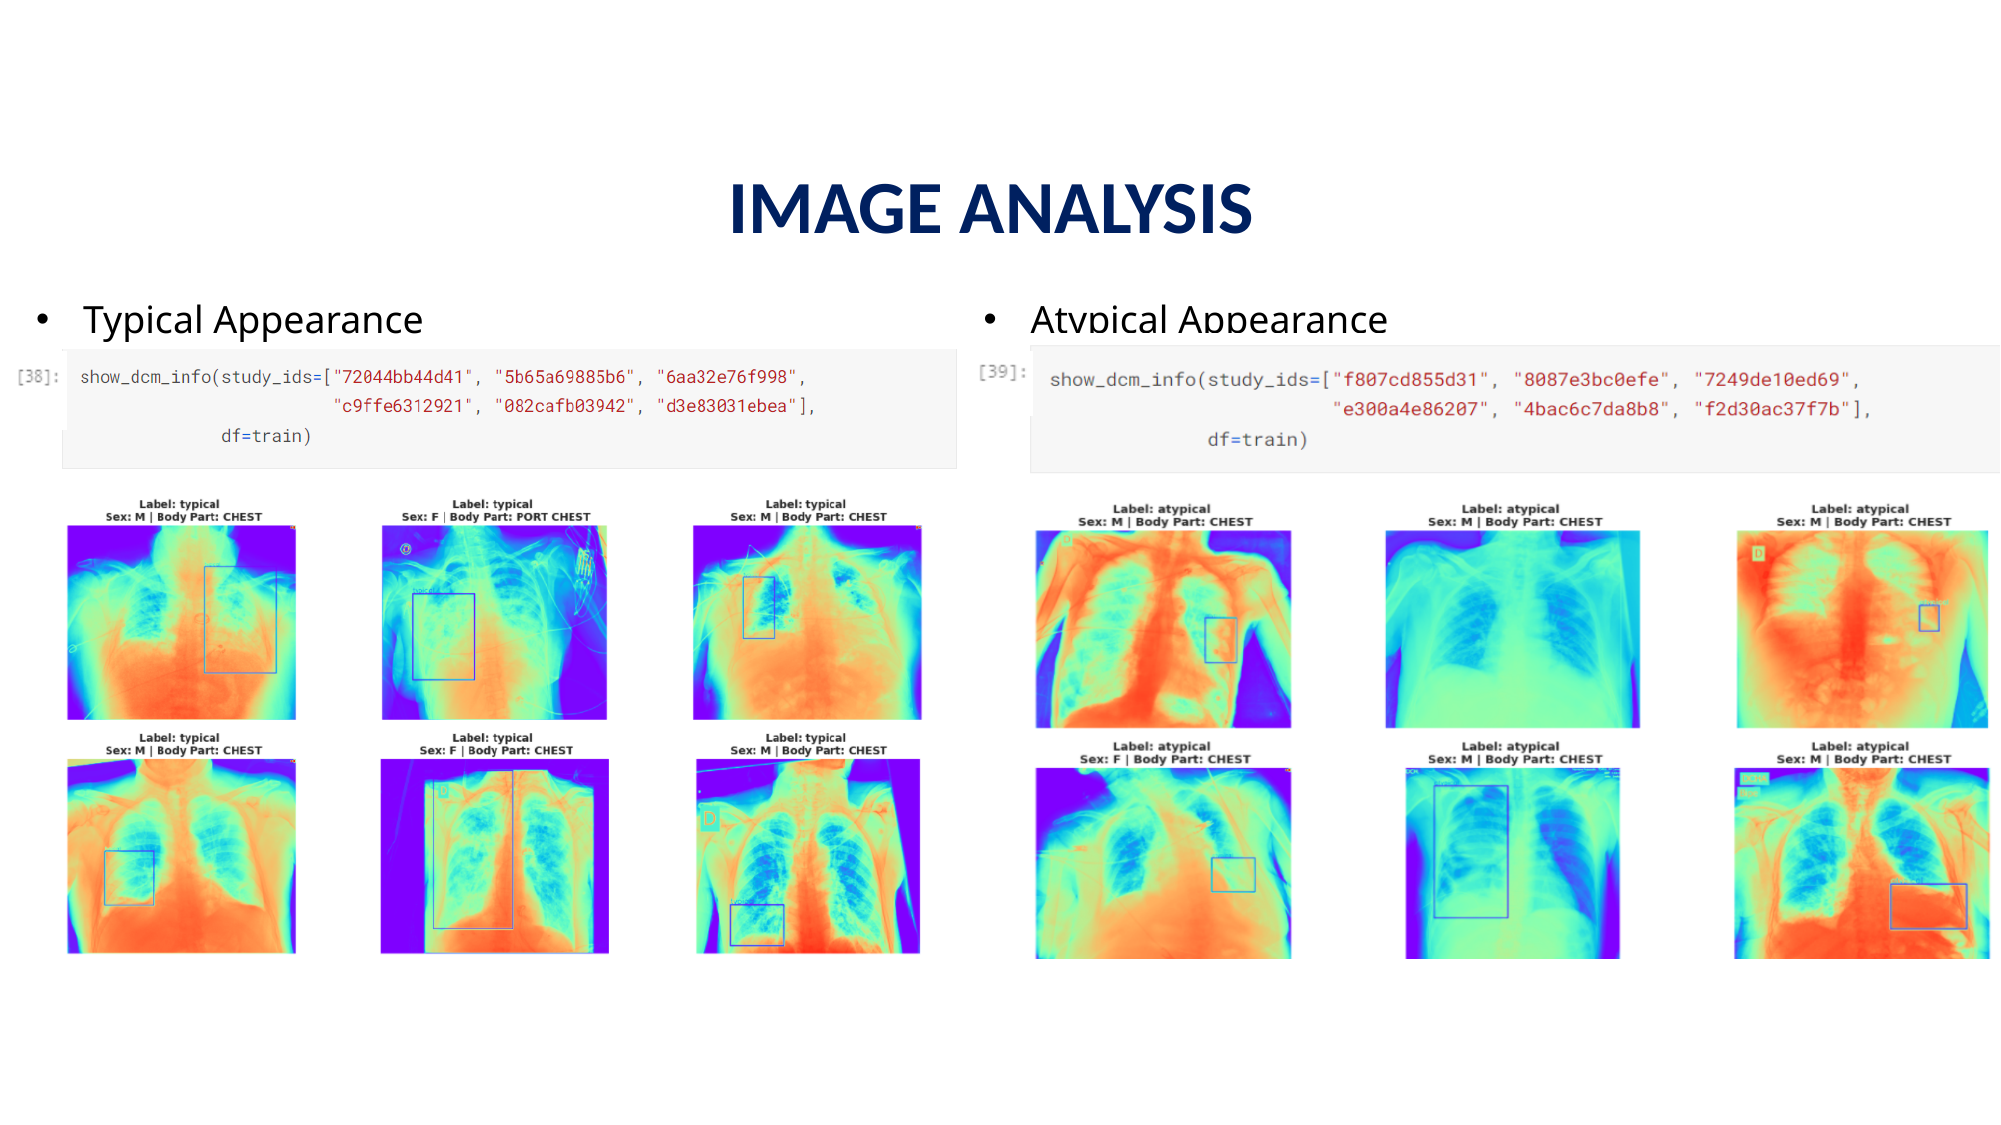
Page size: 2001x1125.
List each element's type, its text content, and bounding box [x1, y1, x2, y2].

text_box IMAGE ANALYSIS [353, 151, 1630, 257]
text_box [0, 349, 959, 959]
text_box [966, 333, 2000, 959]
text_box Typical Appearance [21, 288, 483, 347]
text_box Atypical Appearance [968, 288, 1431, 332]
